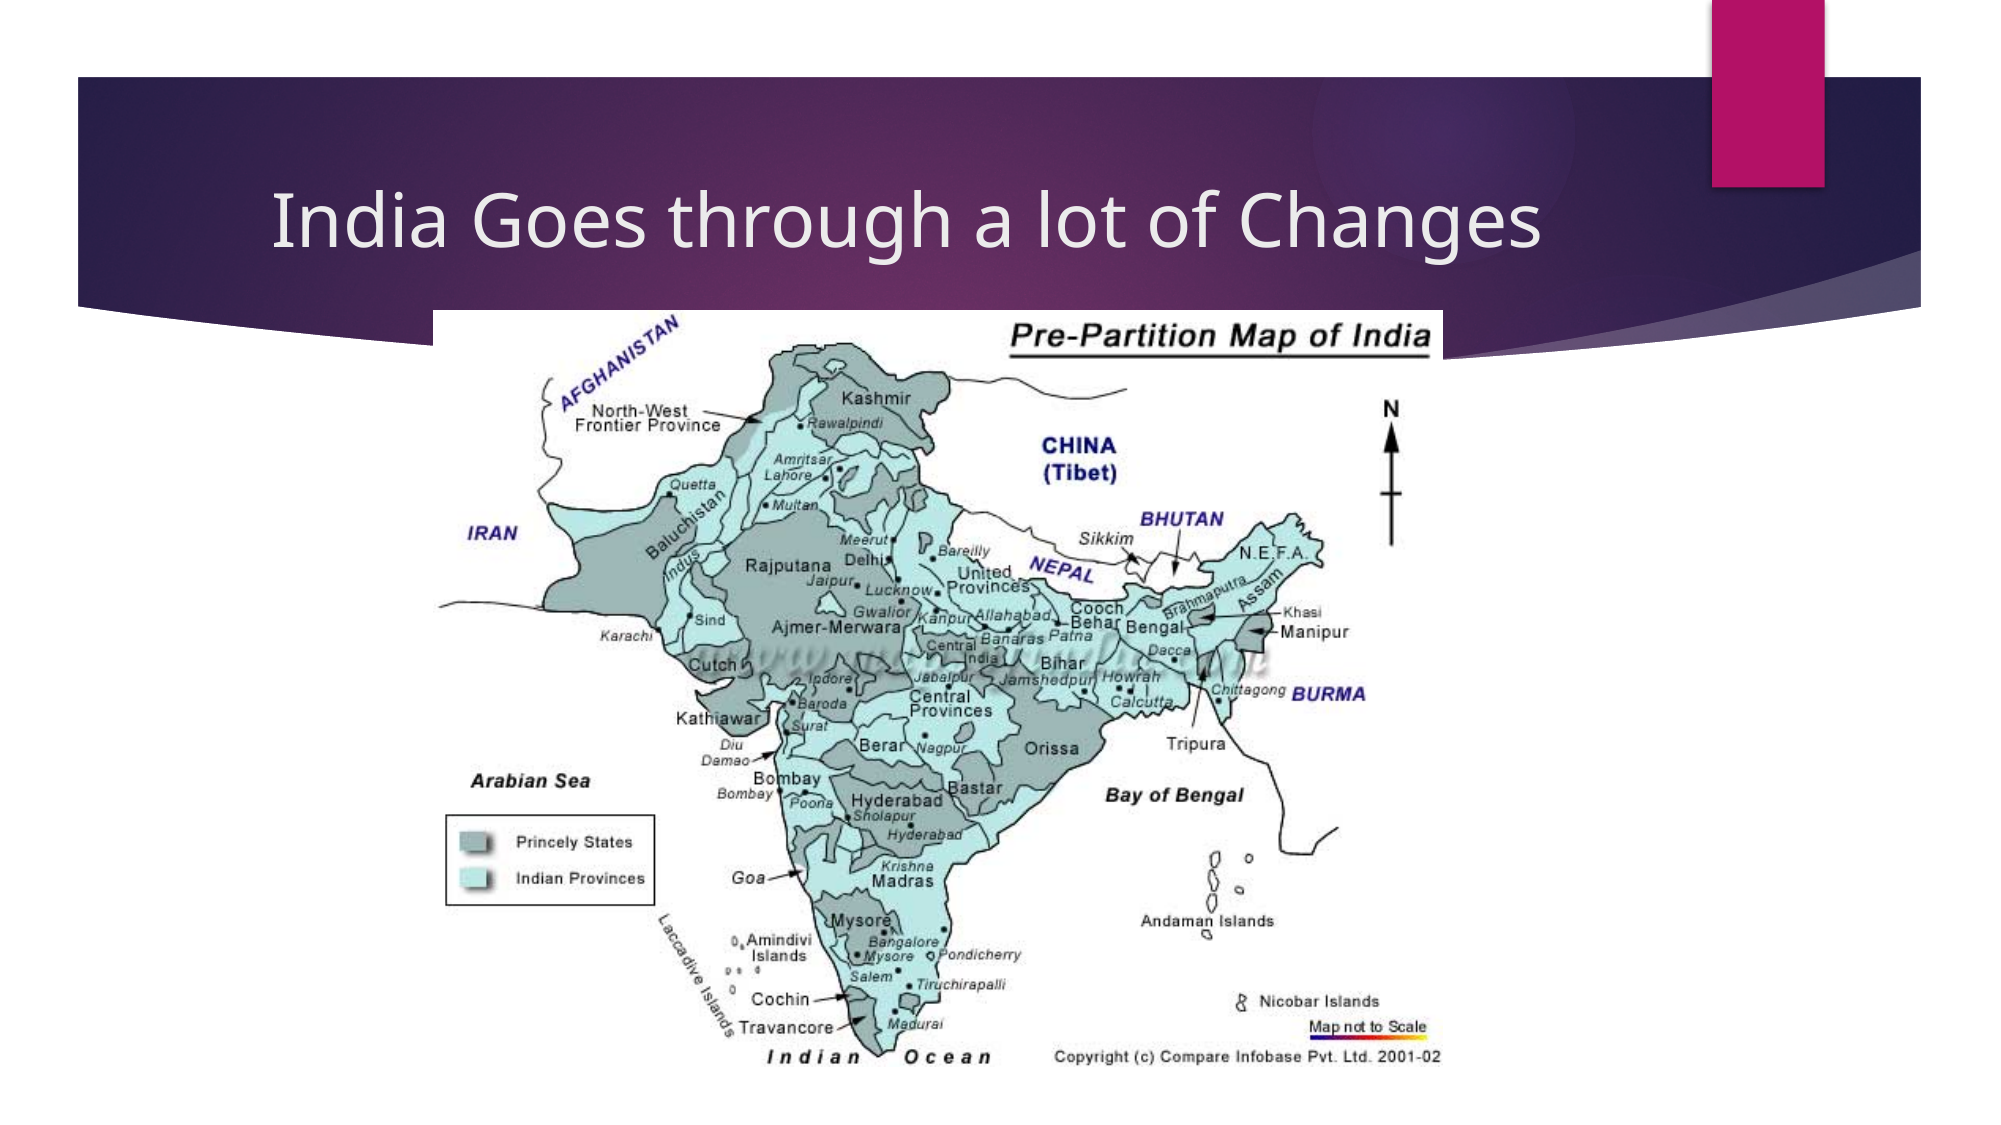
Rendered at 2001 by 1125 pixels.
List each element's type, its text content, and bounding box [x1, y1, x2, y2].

title India Goes through a lot of Changes [189, 159, 1627, 276]
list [433, 310, 1443, 1068]
